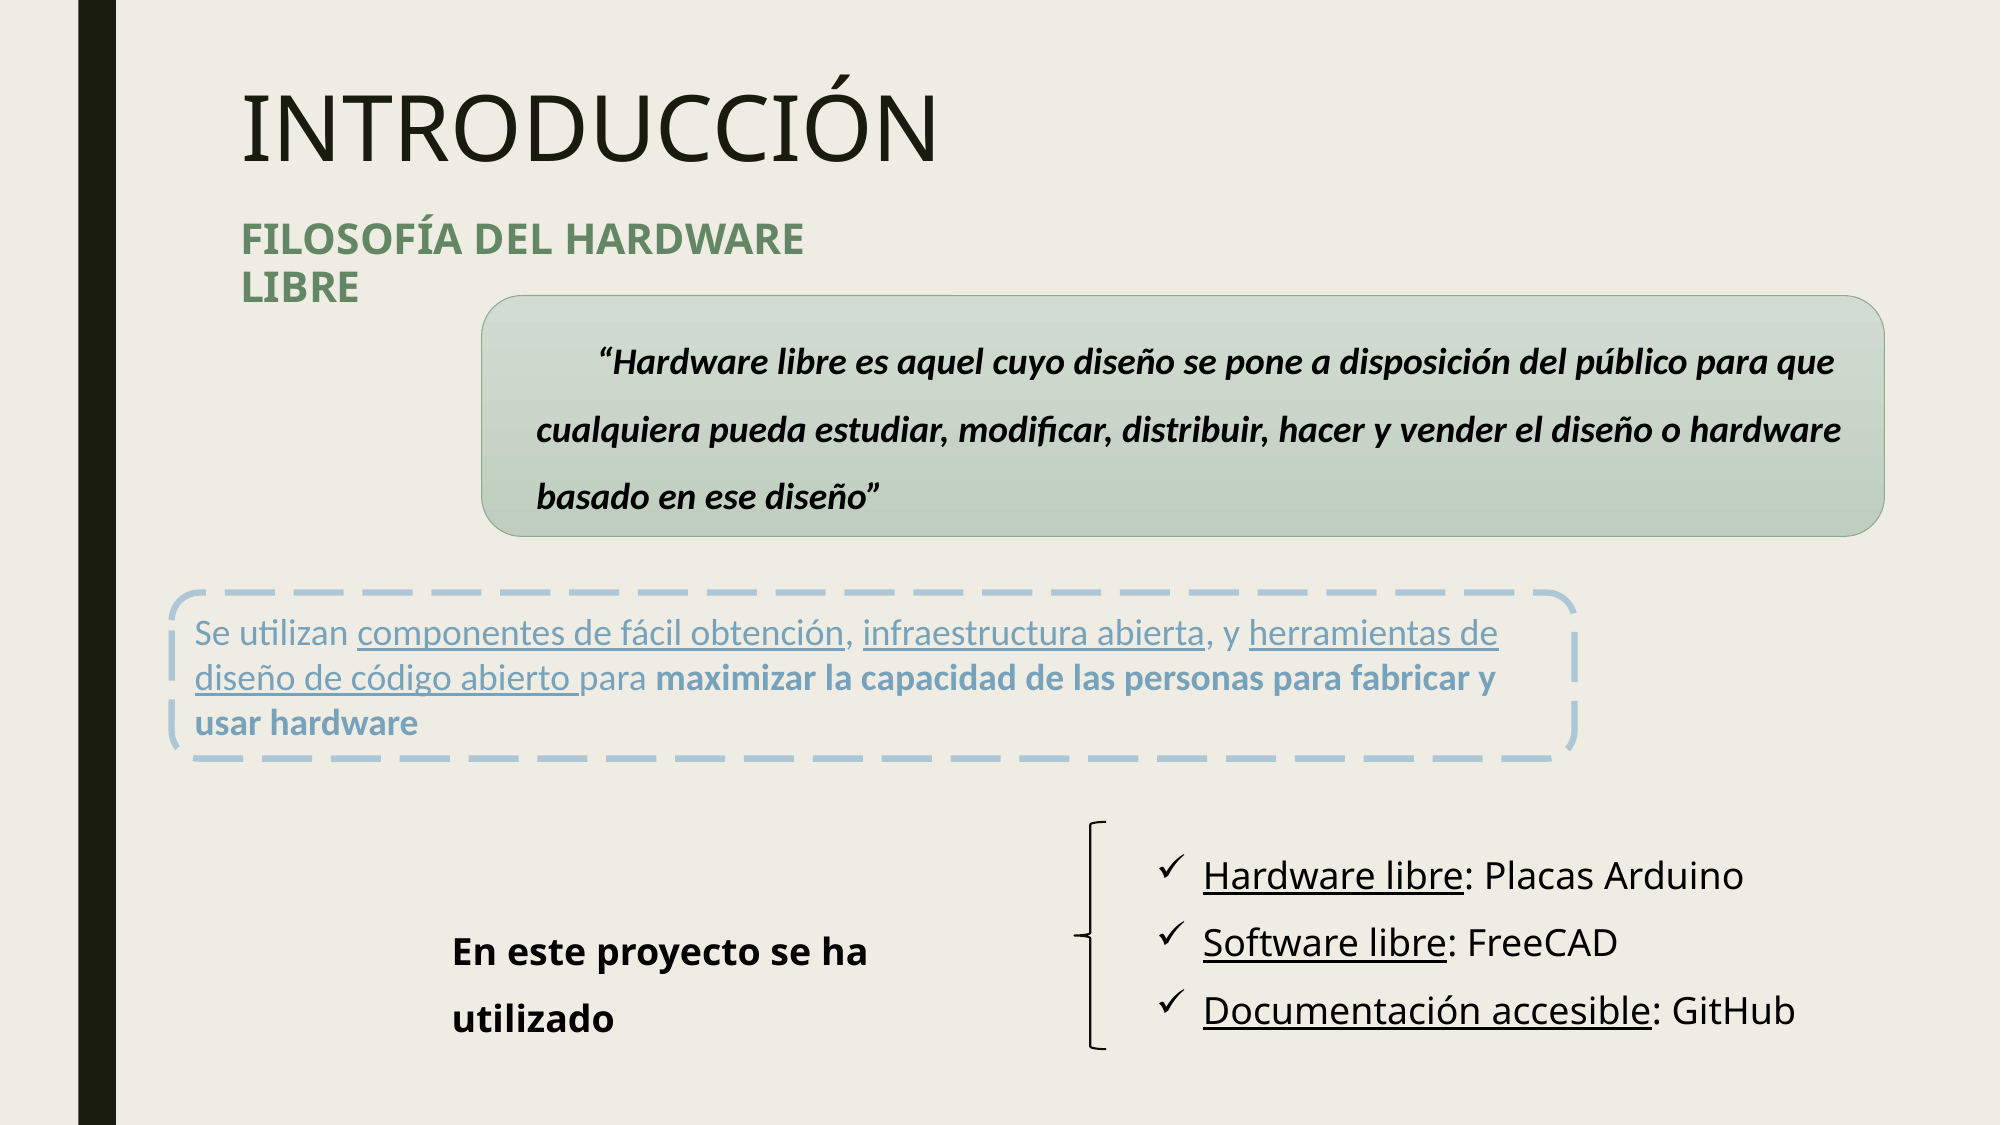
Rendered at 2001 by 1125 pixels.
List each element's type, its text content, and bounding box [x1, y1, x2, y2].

title INTRODUCCIÓN [226, 75, 1802, 320]
text_box Se utilizan componentes de fácil obtención, infraestructura abierta, y herramientas de diseño de código abierto para maximizar la capacidad de las personas para fabricar y usar hardware [171, 592, 1575, 759]
text_box En este proyecto se ha utilizado [436, 898, 994, 1048]
text_box [1073, 821, 1107, 1050]
text_box “Hardware libre es aquel cuyo diseño se pone a disposición del público para que cualquiera pueda estudiar, modificar, distribuir, hacer y vender el diseño o hardware basado en ese diseño” [481, 294, 1885, 537]
text_box Hardware libre: Placas Arduino Software libre: FreeCAD Documentación accesible: GitHub [1141, 821, 2000, 1040]
